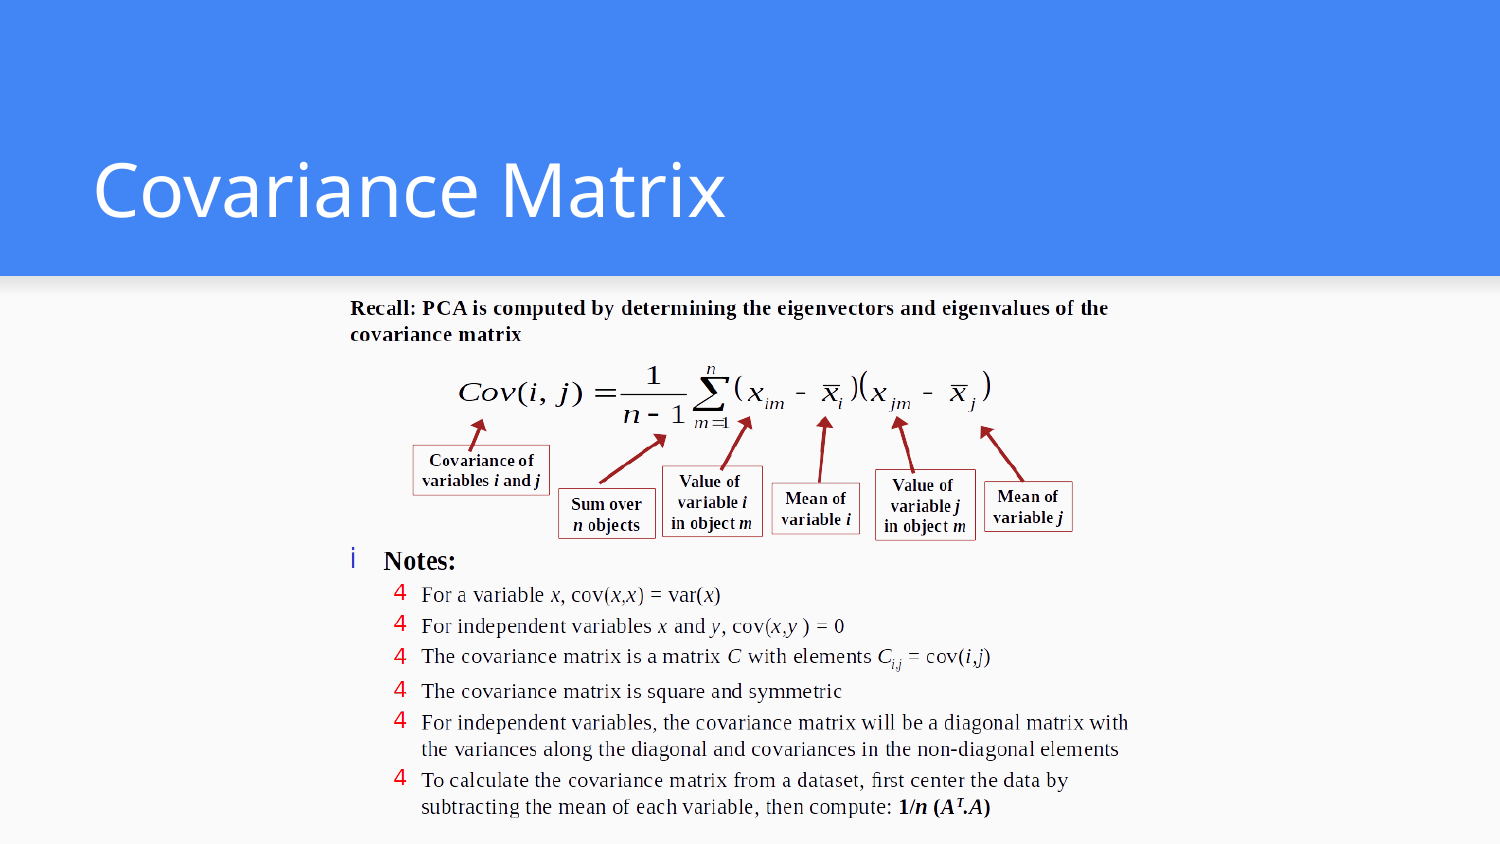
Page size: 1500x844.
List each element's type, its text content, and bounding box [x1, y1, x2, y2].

title Covariance Matrix [77, 121, 1427, 248]
picture [340, 288, 1160, 836]
